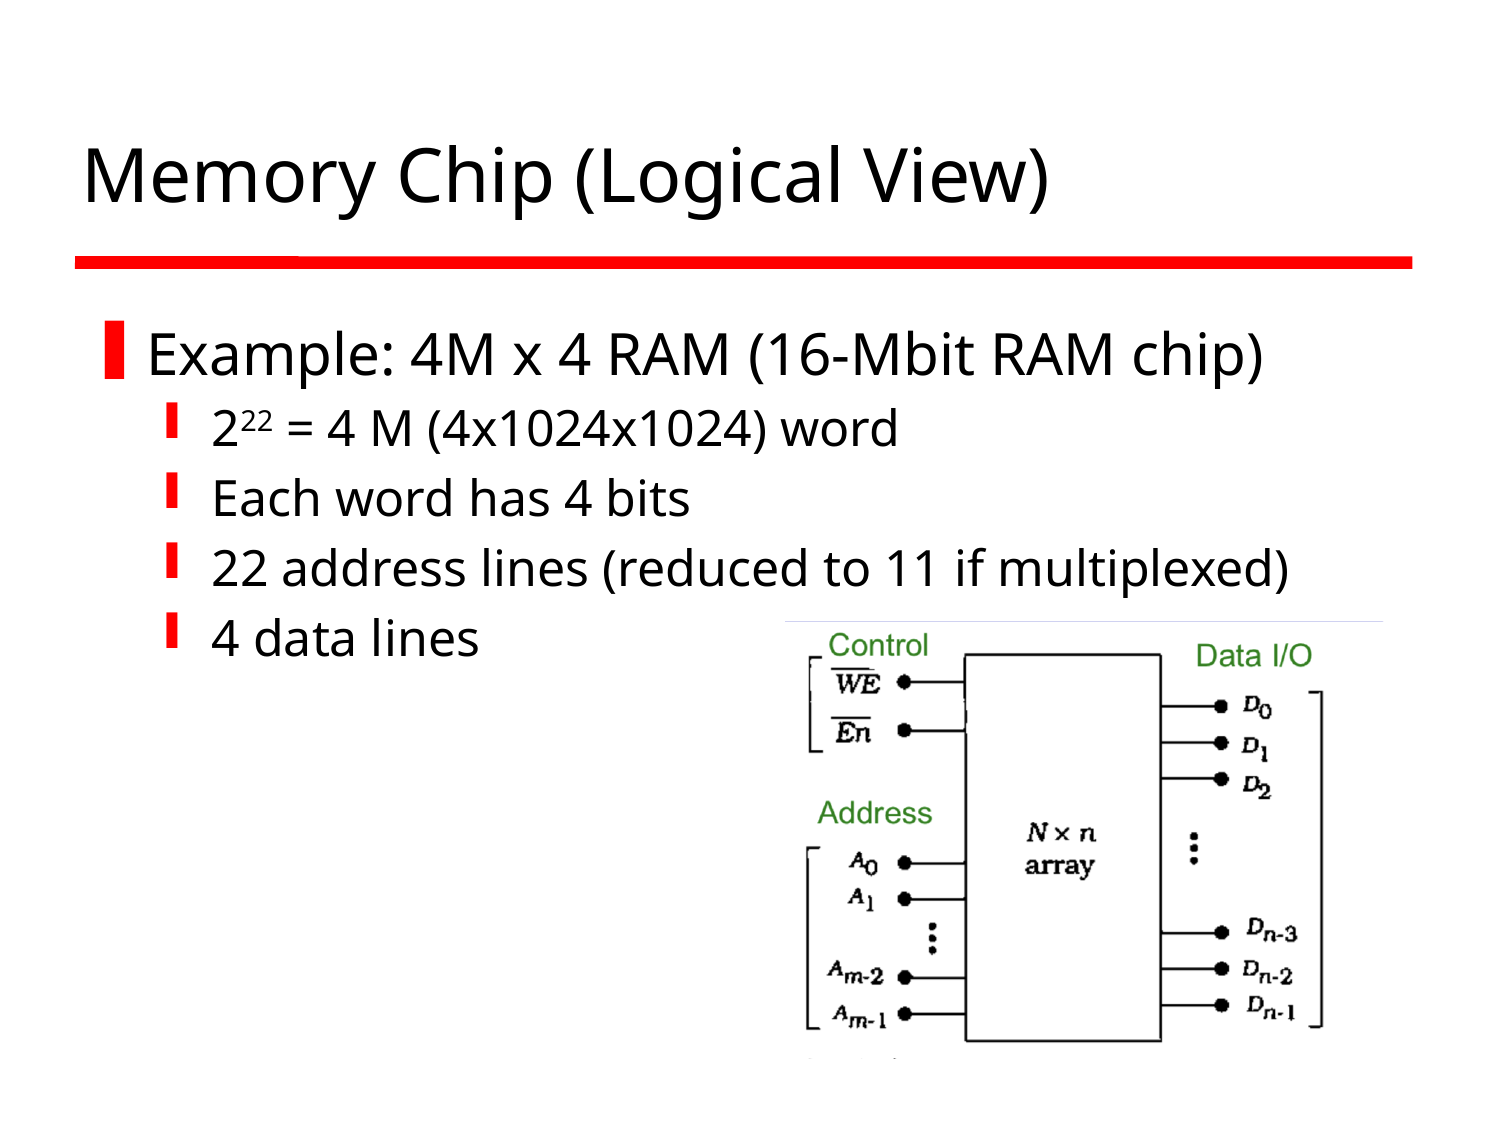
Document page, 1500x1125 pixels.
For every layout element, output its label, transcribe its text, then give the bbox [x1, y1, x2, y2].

list Example: 4M x 4 RAM (16-Mbit RAM chip) 222 = 4 M (4x1024x1024) word Each word has 4 bits 22 address lines (reduced to 11 if multiplexed) 4 data lines [74, 309, 1417, 994]
title Memory Chip (Logical View) [66, 37, 1413, 226]
picture [785, 621, 1388, 1060]
